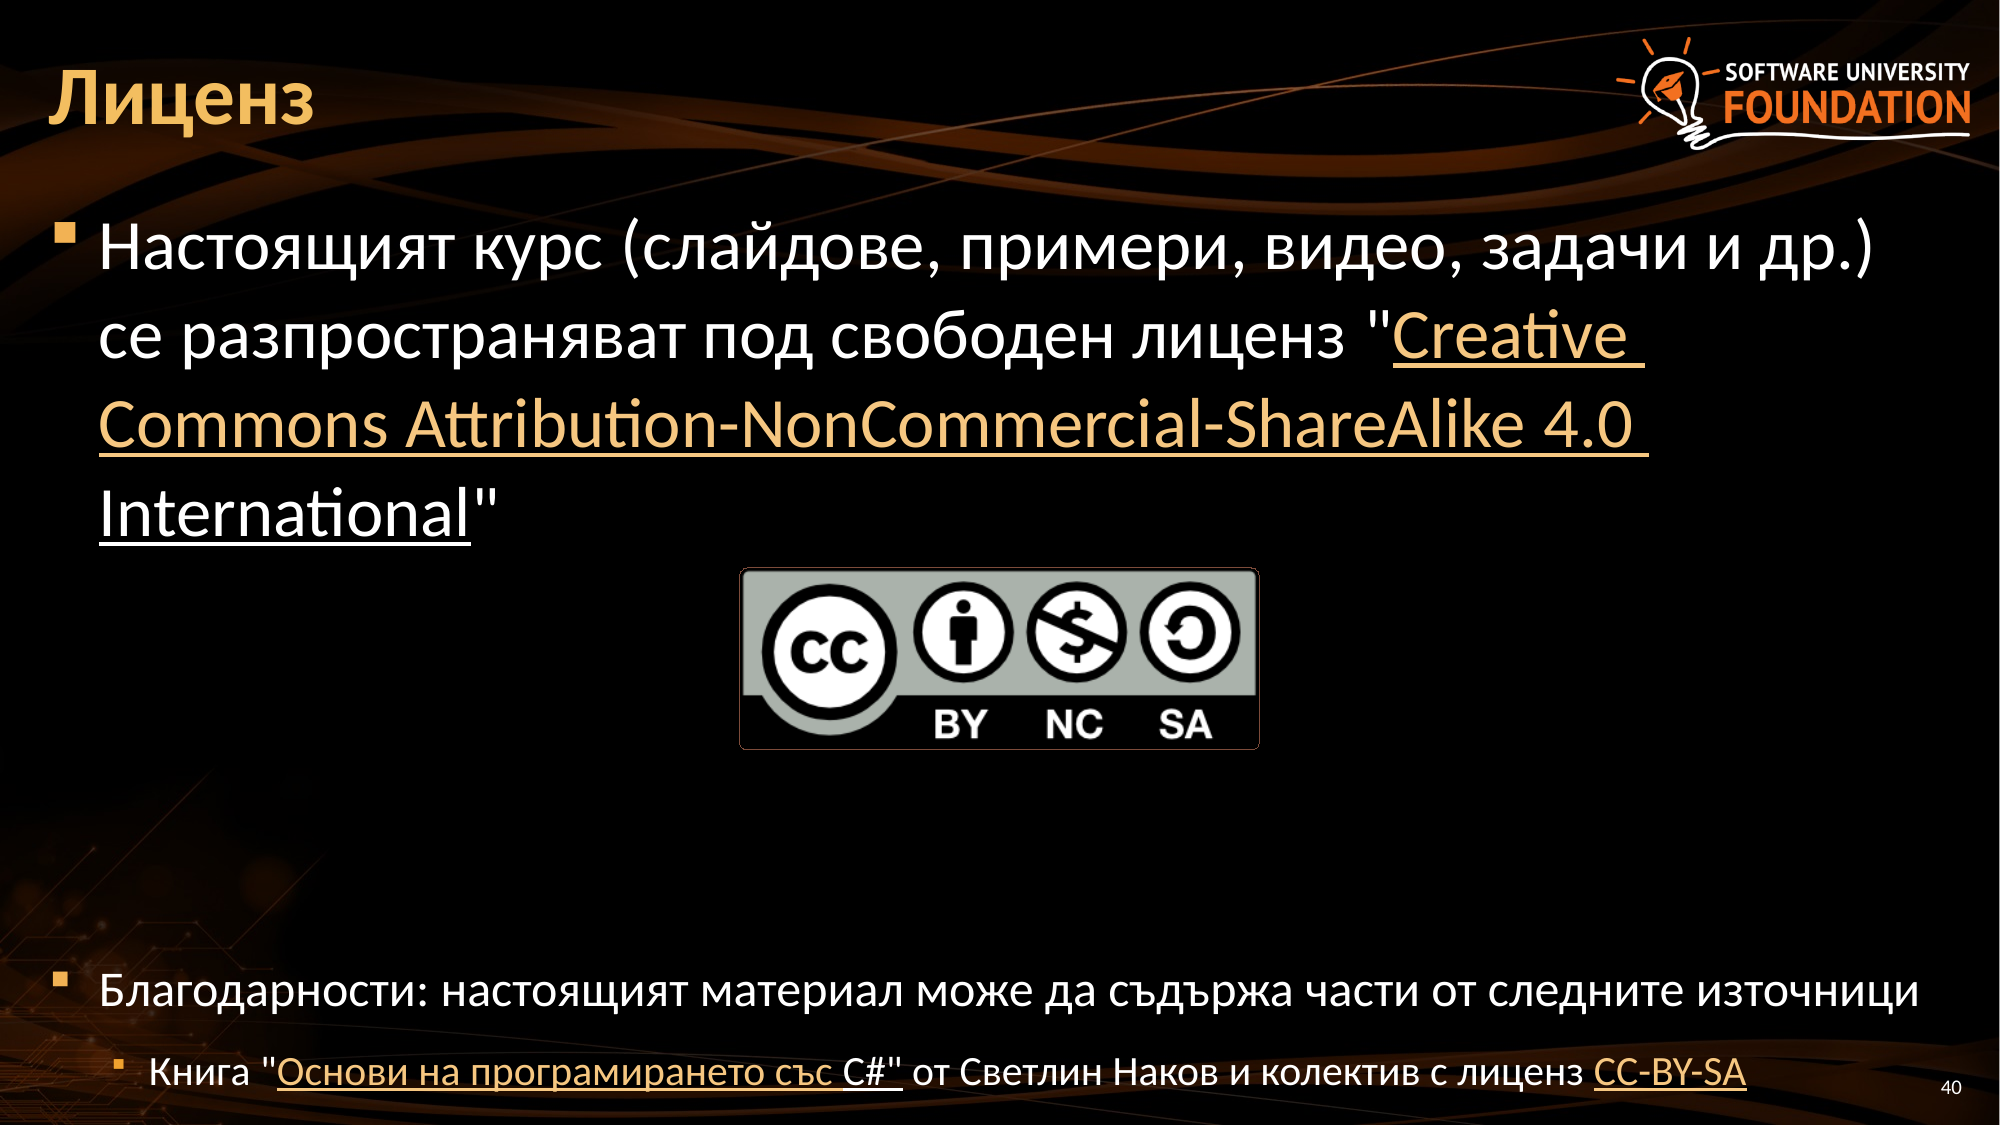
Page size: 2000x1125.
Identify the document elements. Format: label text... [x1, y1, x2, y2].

picture [0, 0, 2000, 1125]
list Настоящият курс (слайдове, примери, видео, задачи и др.) се разпространяват под свободен лиценз "Creative Commons Attribution-NonCommercial-ShareAlike 4.0 International" Благодарности: настоящият материал може да съдържа части от следните източници Книга "Основи на програмирането със C#" от Светлин Наков и колектив с лиценз CC-BY-SA [31, 188, 1968, 1103]
title Лиценз [30, 6, 1602, 189]
